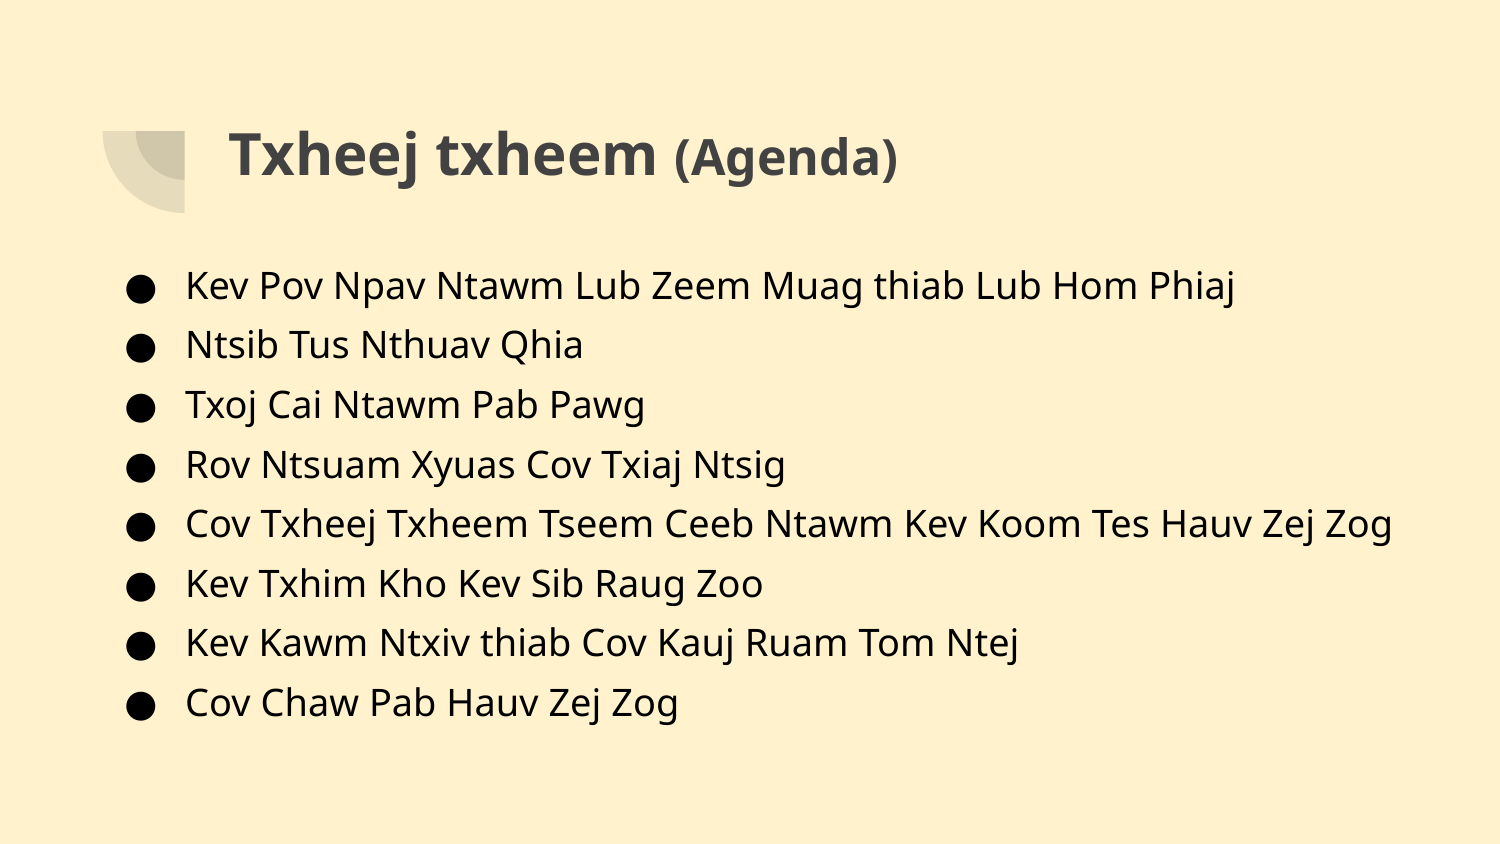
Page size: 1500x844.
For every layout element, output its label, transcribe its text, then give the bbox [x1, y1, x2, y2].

title Txheej txheem (Agenda) [213, 98, 1368, 236]
list Kev Pov Npav Ntawm Lub Zeem Muag thiab Lub Hom Phiaj Ntsib Tus Nthuav Qhia Txoj Cai Ntawm Pab Pawg Rov Ntsuam Xyuas Cov Txiaj Ntsig Cov Txheej Txheem Tseem Ceeb Ntawm Kev Koom Tes Hauv Zej Zog Kev Txhim Kho Kev Sib Raug Zoo Kev Kawm Ntxiv thiab Cov Kauj Ruam Tom Ntej Cov Chaw Pab Hauv Zej Zog [98, 236, 1457, 790]
